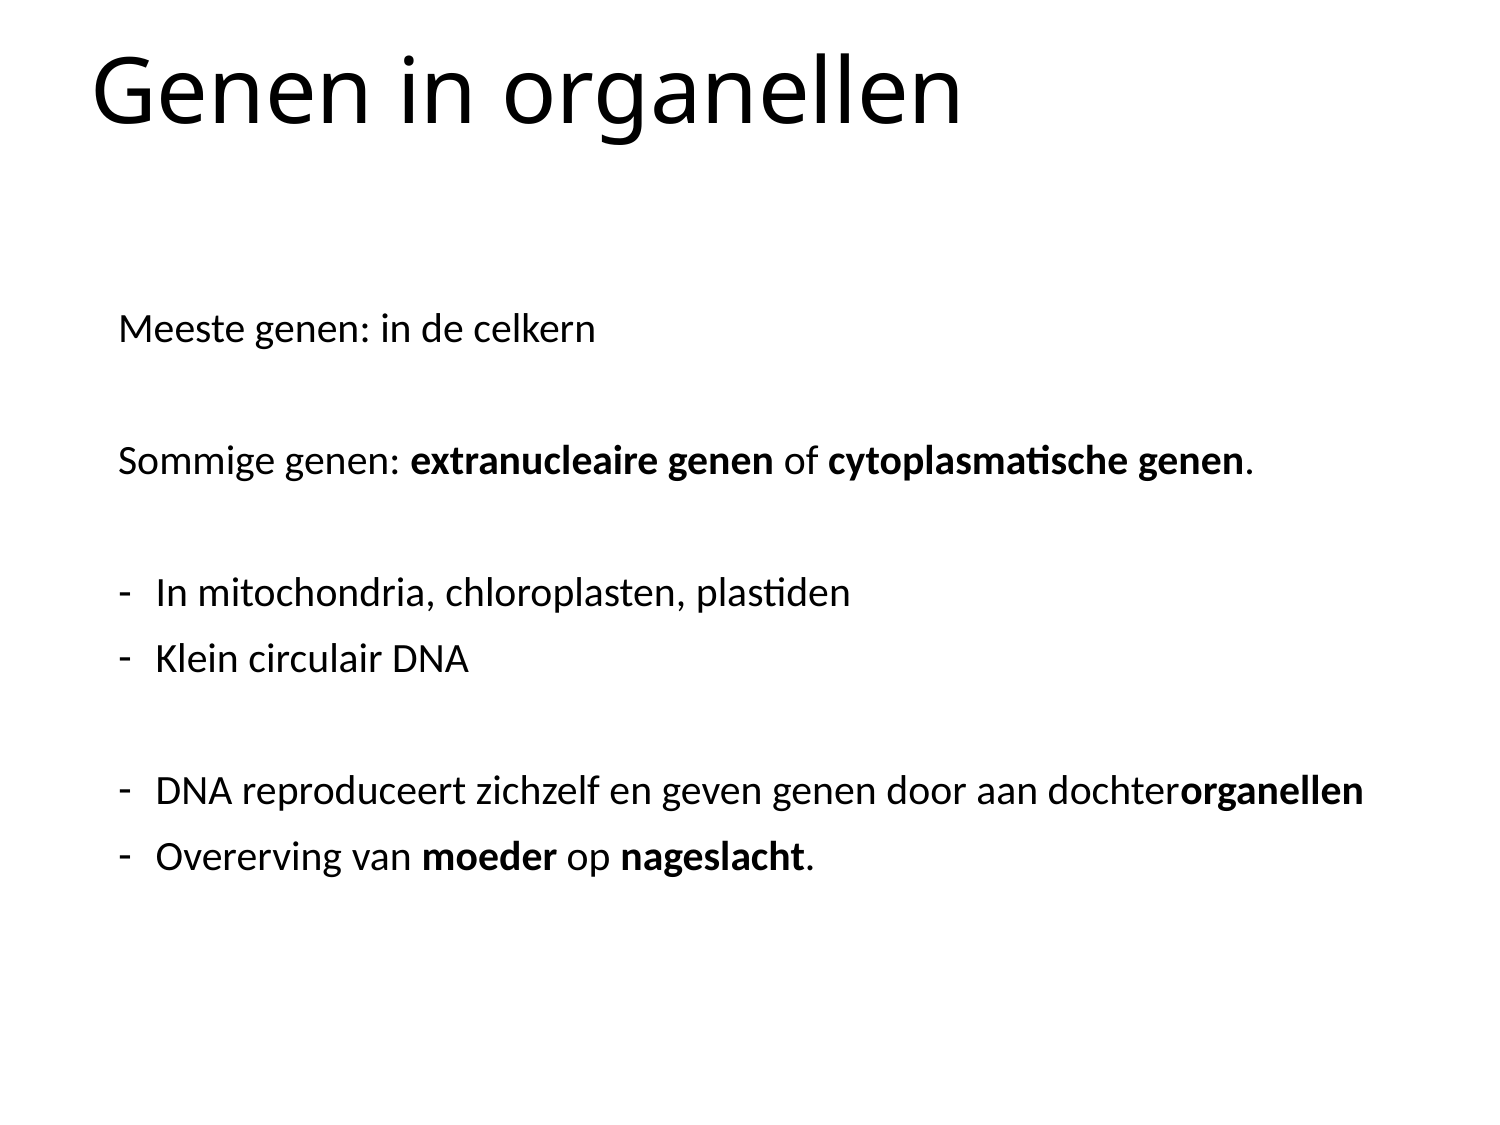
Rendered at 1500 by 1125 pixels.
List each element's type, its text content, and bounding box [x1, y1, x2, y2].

title Genen in organellen [75, 0, 1425, 188]
list Meeste genen: in de celkern Sommige genen: extranucleaire genen of cytoplasmatische genen. In mitochondria, chloroplasten, plastiden Klein circulair DNA DNA reproduceert zichzelf en geven genen door aan dochterorganellen Overerving van moeder op nageslacht. [103, 299, 1397, 1014]
